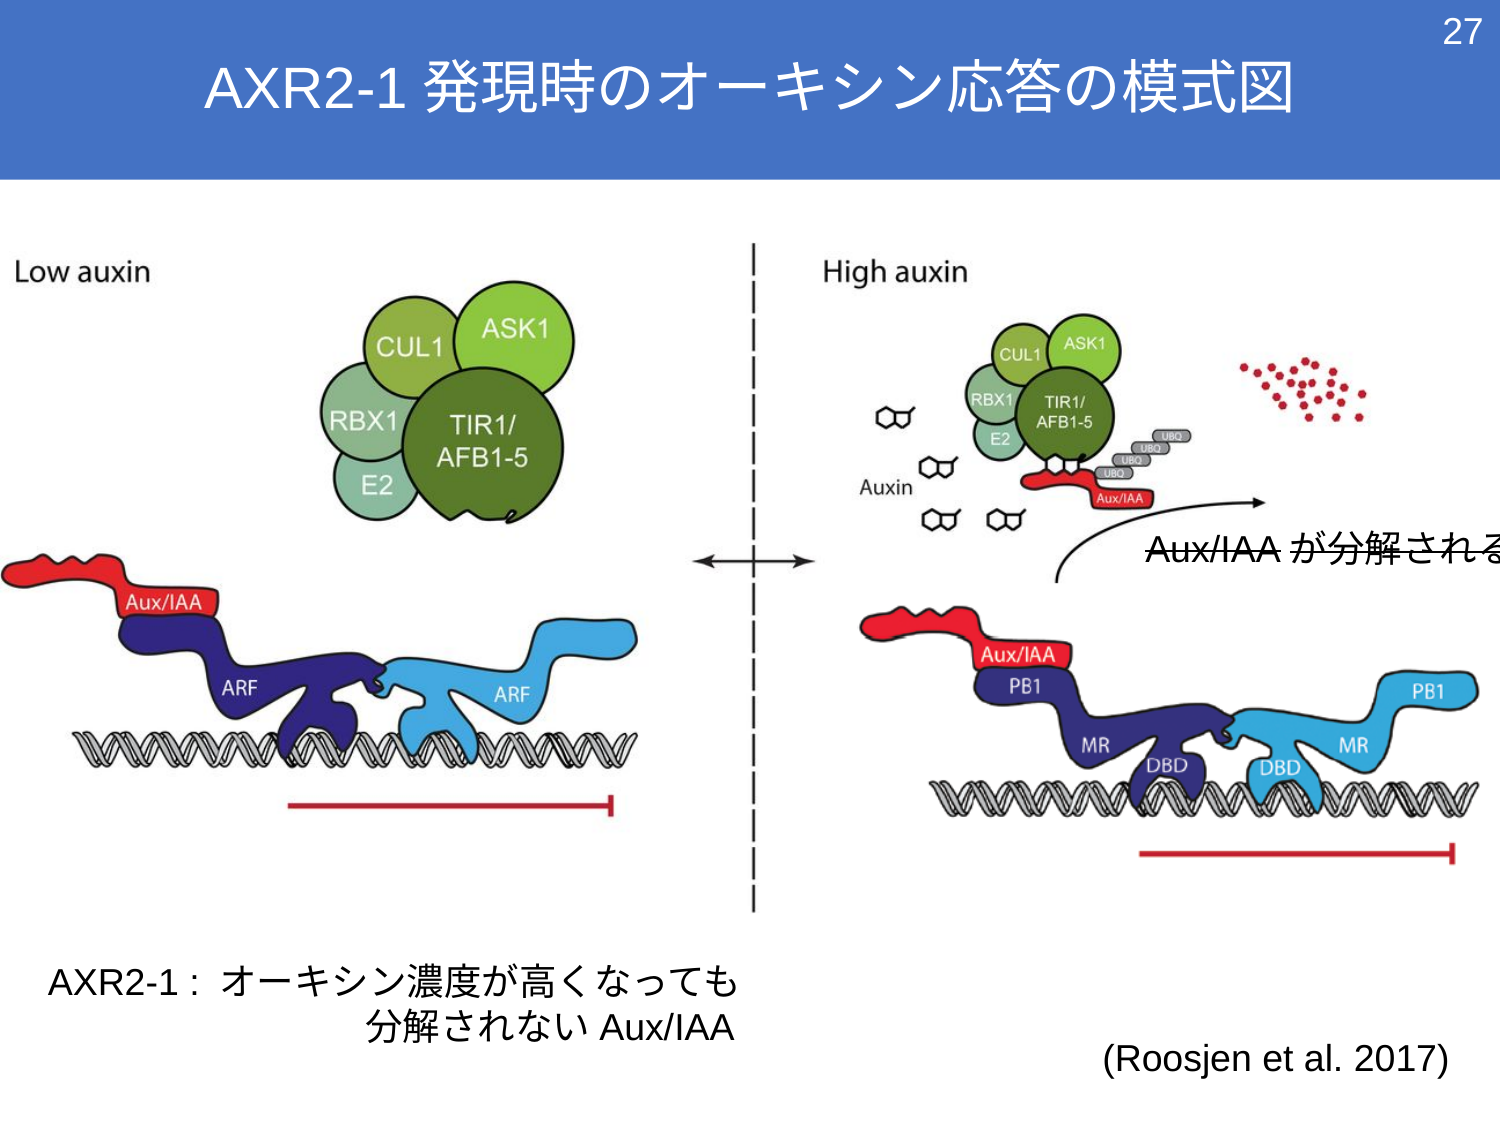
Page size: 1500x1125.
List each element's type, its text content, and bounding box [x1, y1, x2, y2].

text_box AXR2-1 : オーキシン濃度が高くなっても 分解されないAux/IAA [33, 950, 815, 1101]
text_box Aux/IAAが分解される [1482, 517, 1500, 577]
text_box (Roosjen et al. 2017) [1087, 1026, 1465, 1087]
picture [0, 242, 1490, 914]
title AXR2-1発現時のオーキシン応答の模式図 [0, 0, 1500, 180]
slide_number 26 [1161, 0, 1499, 60]
